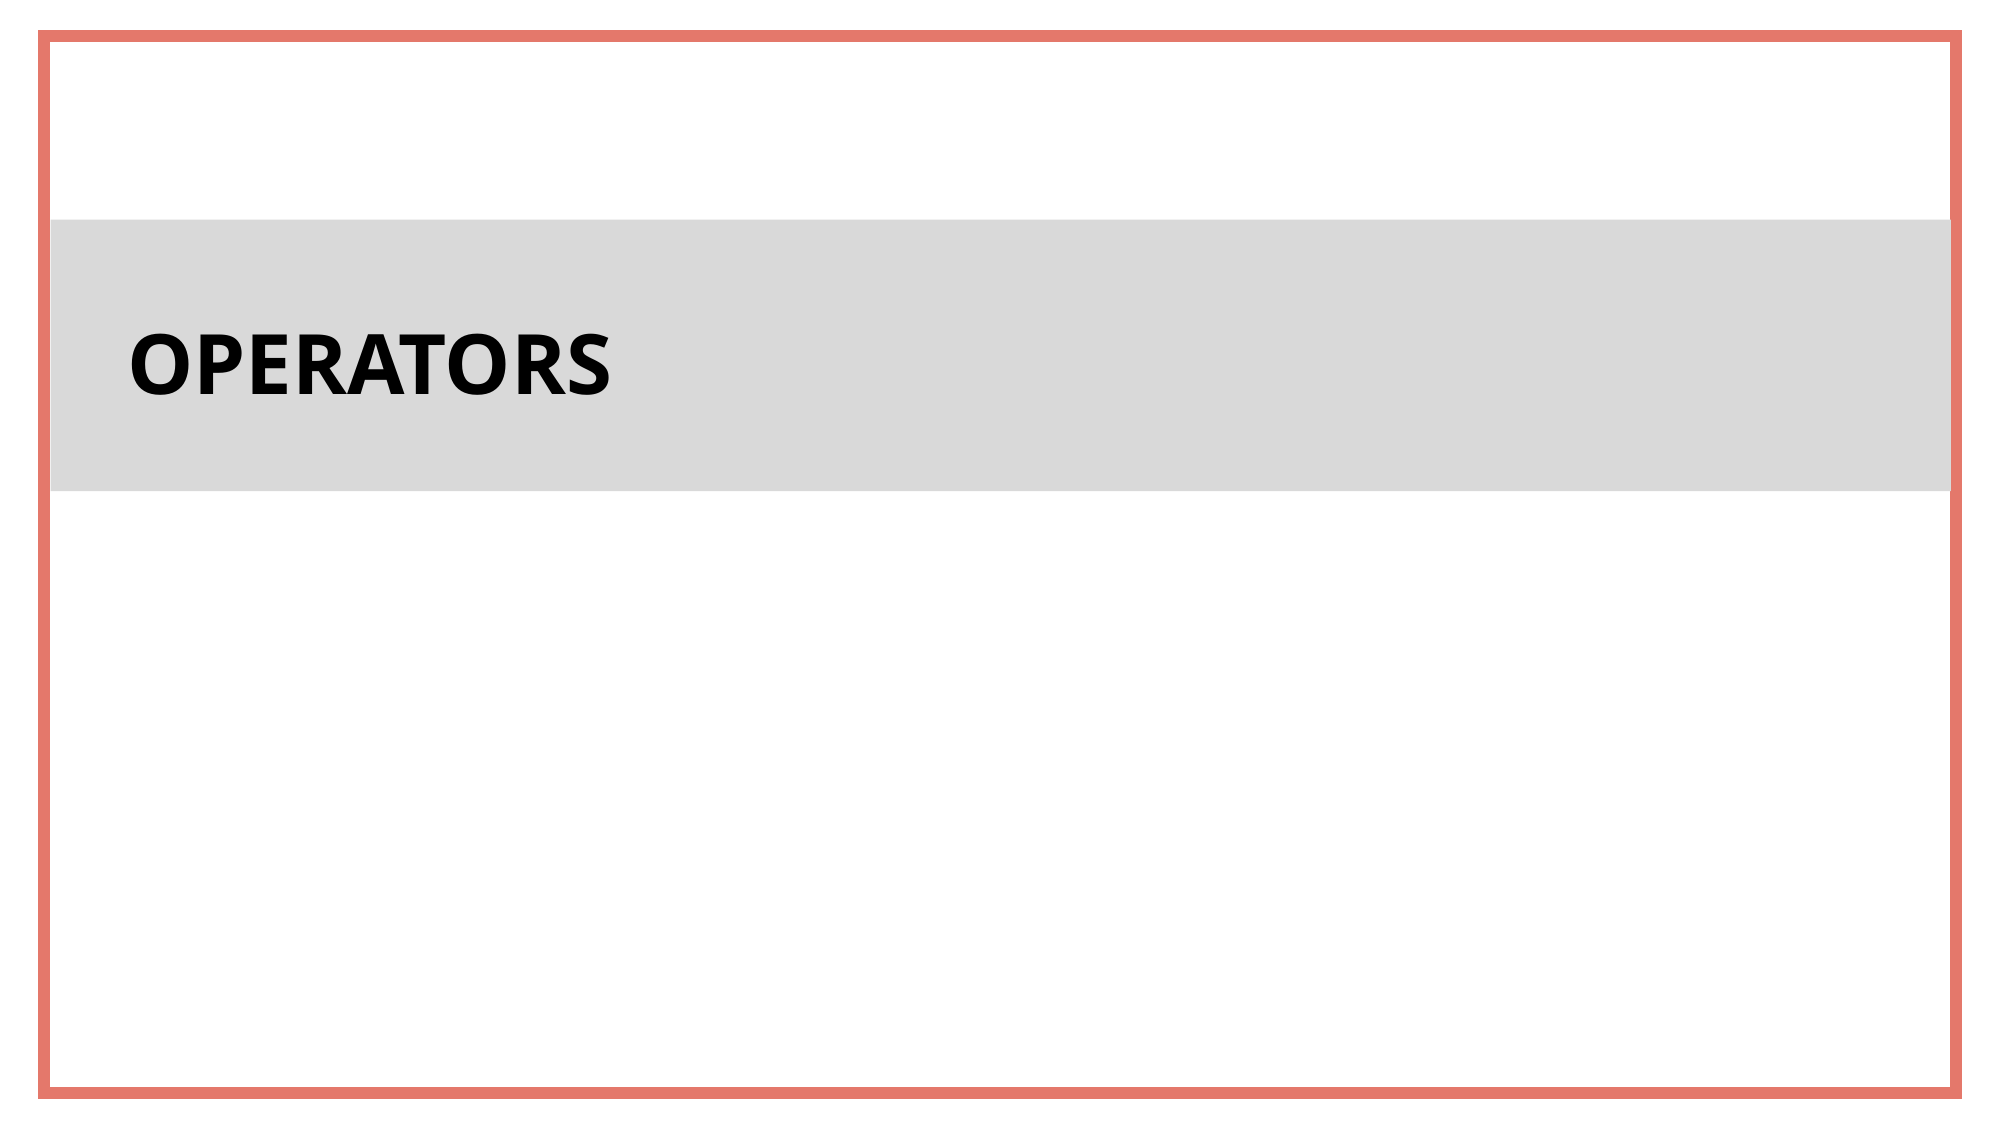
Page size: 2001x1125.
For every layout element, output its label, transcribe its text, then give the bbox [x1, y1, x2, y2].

slide_number 51 [1412, 1042, 1863, 1103]
list OPERATORS [112, 259, 956, 475]
